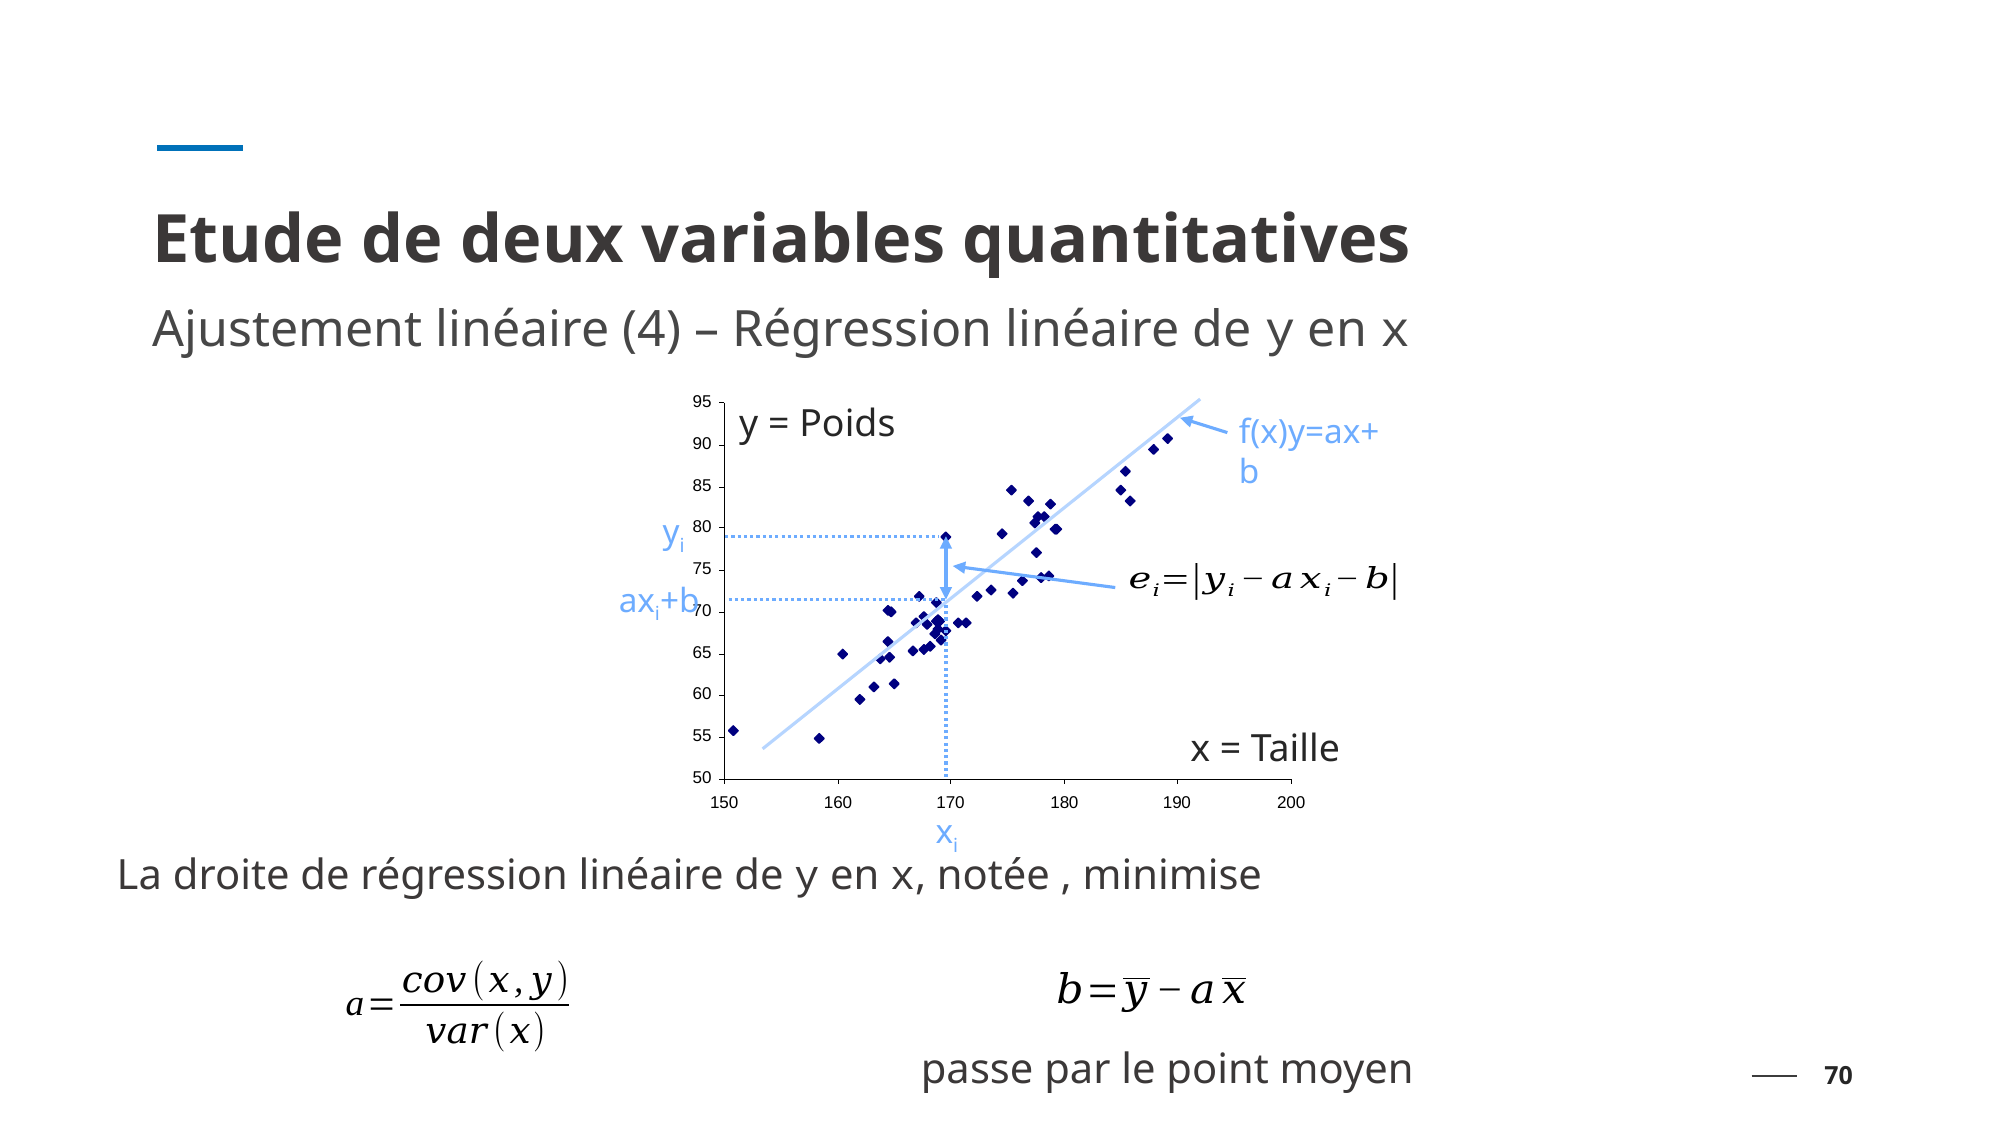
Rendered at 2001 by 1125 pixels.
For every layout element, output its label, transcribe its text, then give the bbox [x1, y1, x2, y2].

slide_number 70 [1809, 1046, 1899, 1107]
title Etude de deux variables quantitatives [137, 131, 1863, 304]
list Ajustement linéaire (4) – Régression linéaire de y en x [137, 304, 1863, 350]
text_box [618, 363, 1403, 852]
